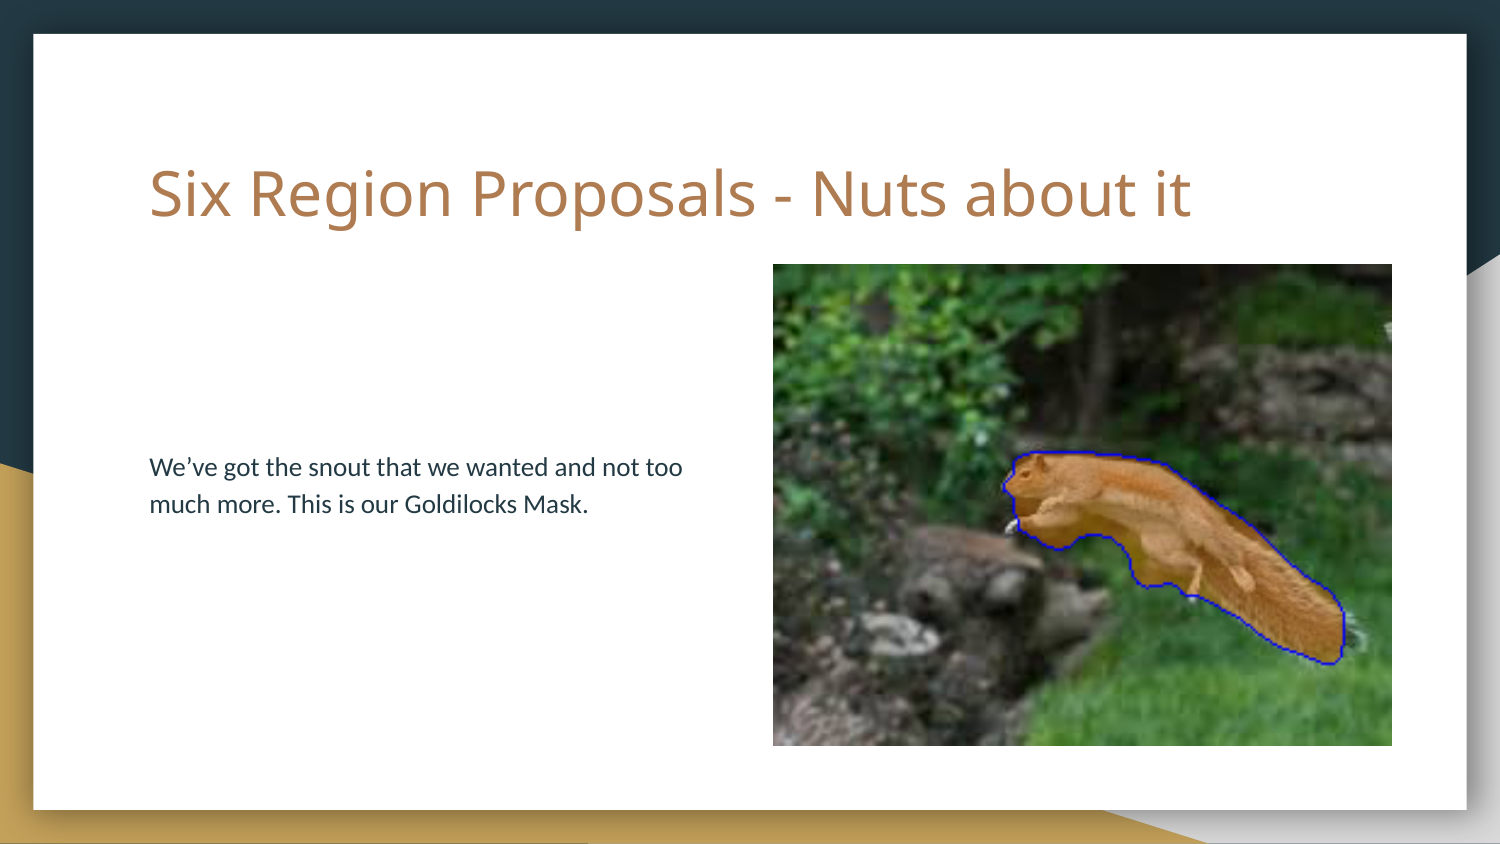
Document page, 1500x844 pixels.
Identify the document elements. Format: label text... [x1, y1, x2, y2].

picture [773, 263, 1392, 746]
title Six Region Proposals - Nuts about it [134, 138, 1366, 296]
list We’ve got the snout that we wanted and not too much more. This is our Goldilocks Mask. [134, 429, 738, 537]
